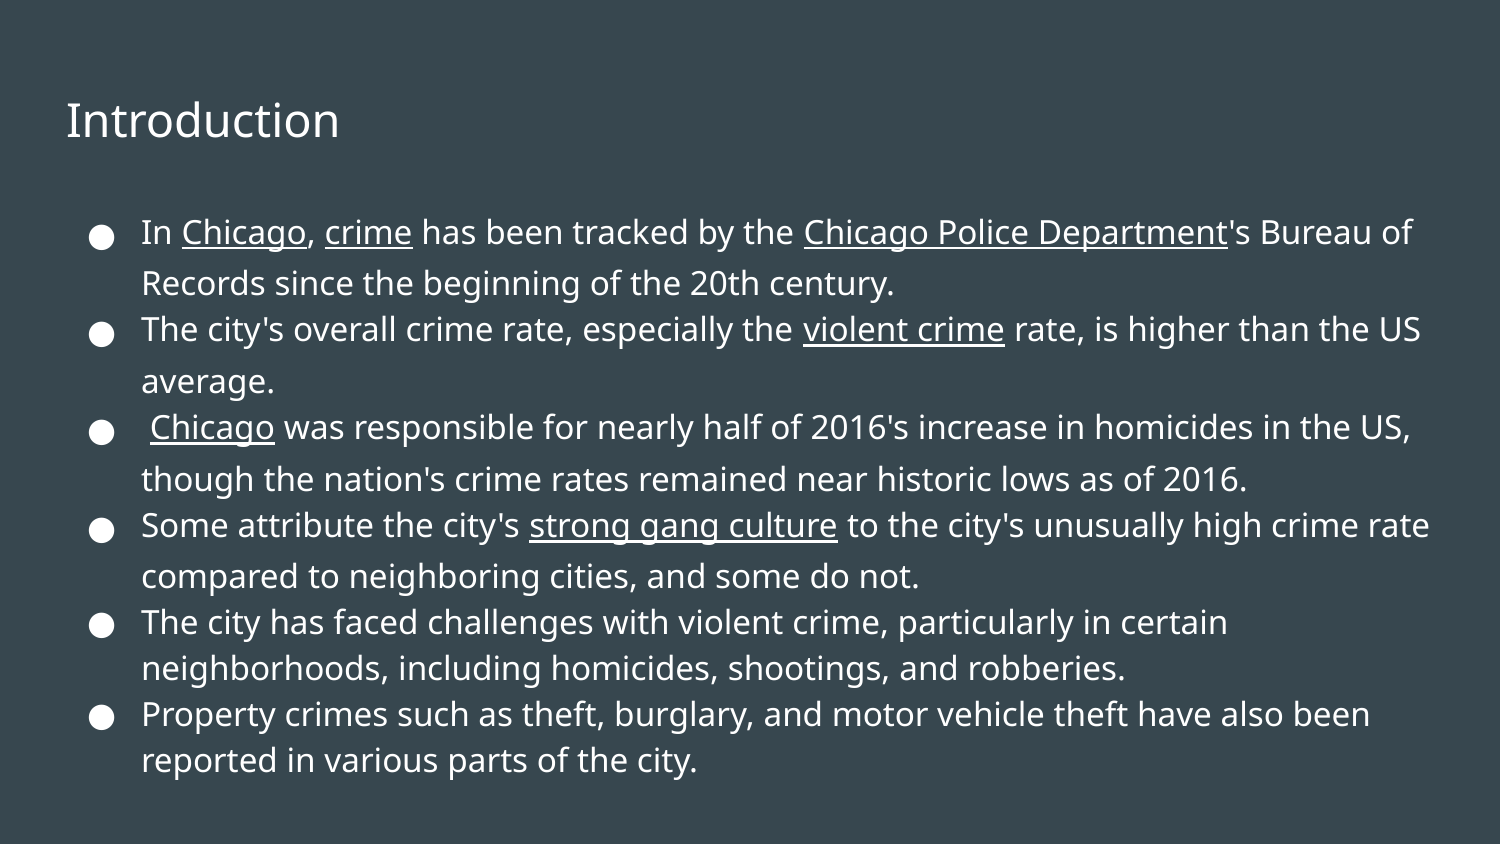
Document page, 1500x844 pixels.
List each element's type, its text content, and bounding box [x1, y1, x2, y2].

title Introduction [51, 72, 1449, 167]
list In Chicago, crime has been tracked by the Chicago Police Department's Bureau of Records since the beginning of the 20th century. The city's overall crime rate, especially the violent crime rate, is higher than the US average. Chicago was responsible for nearly half of 2016's increase in homicides in the US, though the nation's crime rates remained near historic lows as of 2016. Some attribute the city's strong gang culture to the city's unusually high crime rate compared to neighboring cities, and some do not. The city has faced challenges with violent crime, particularly in certain neighborhoods, including homicides, shootings, and robberies. Property crimes such as theft, burglary, and motor vehicle theft have also been reported in various parts of the city. [51, 189, 1449, 750]
